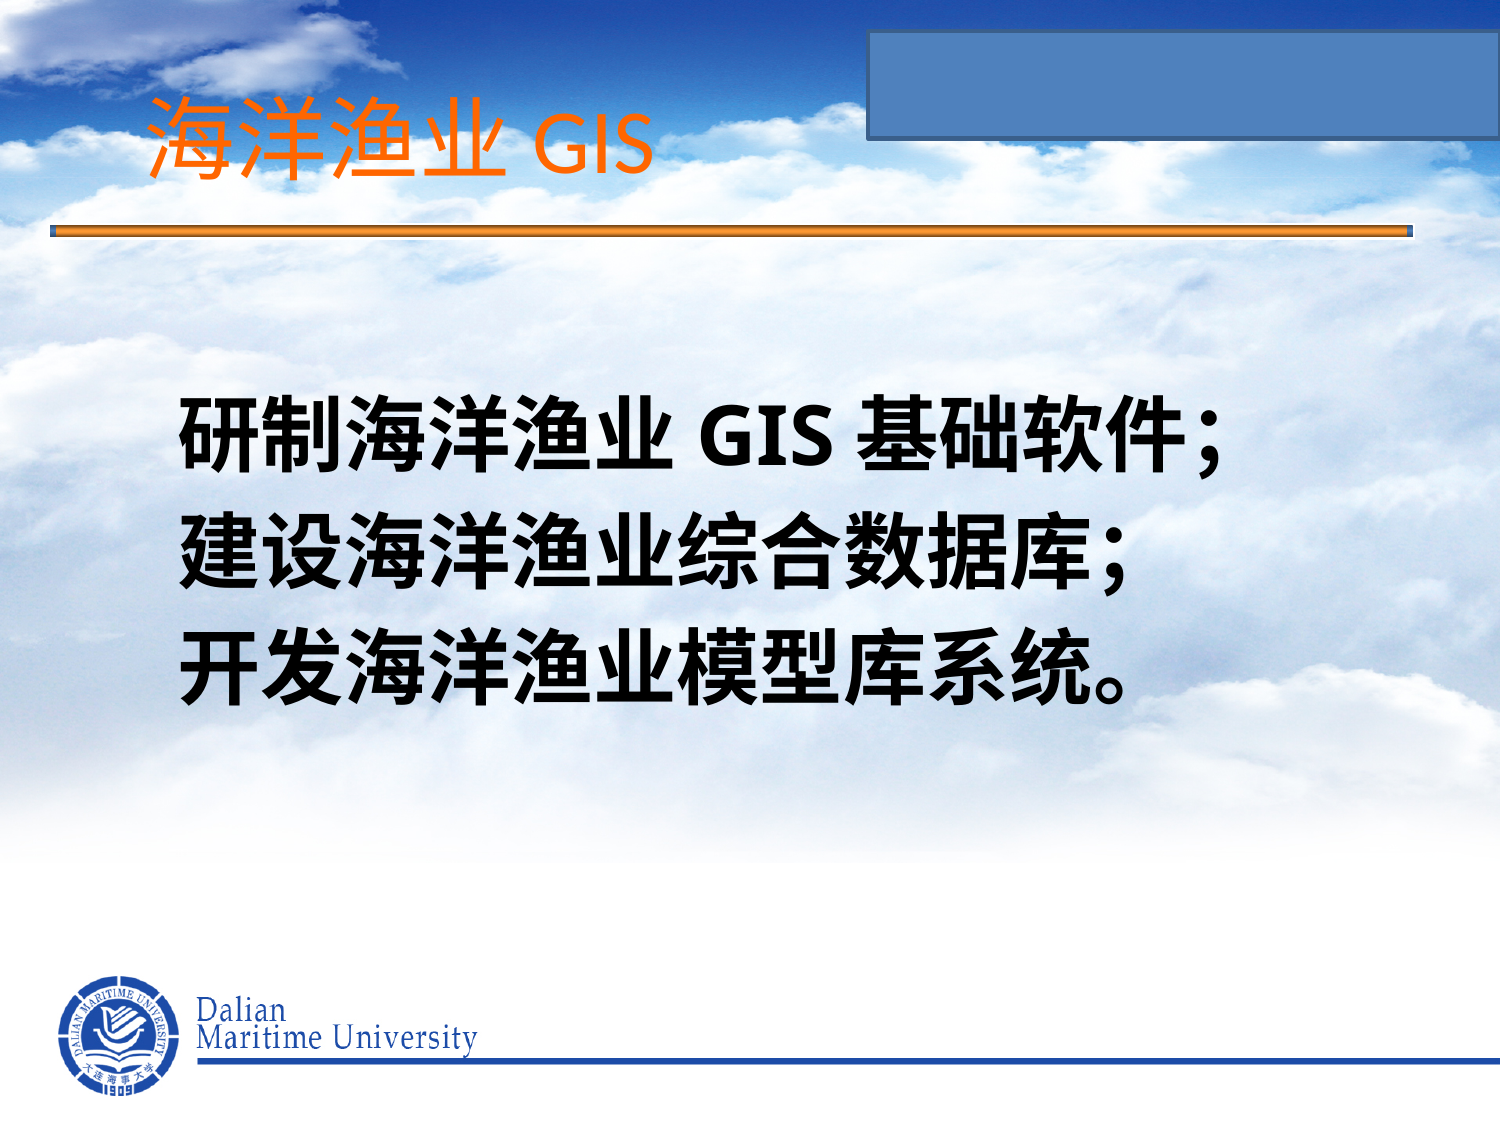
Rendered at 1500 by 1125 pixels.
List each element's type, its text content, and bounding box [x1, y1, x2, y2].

text_box 研制海洋渔业GIS基础软件； 建设海洋渔业综合数据库； 开发海洋渔业模型库系统。 [162, 374, 1350, 813]
title 海洋渔业GIS [37, 75, 763, 225]
picture [0, 0, 1500, 1125]
